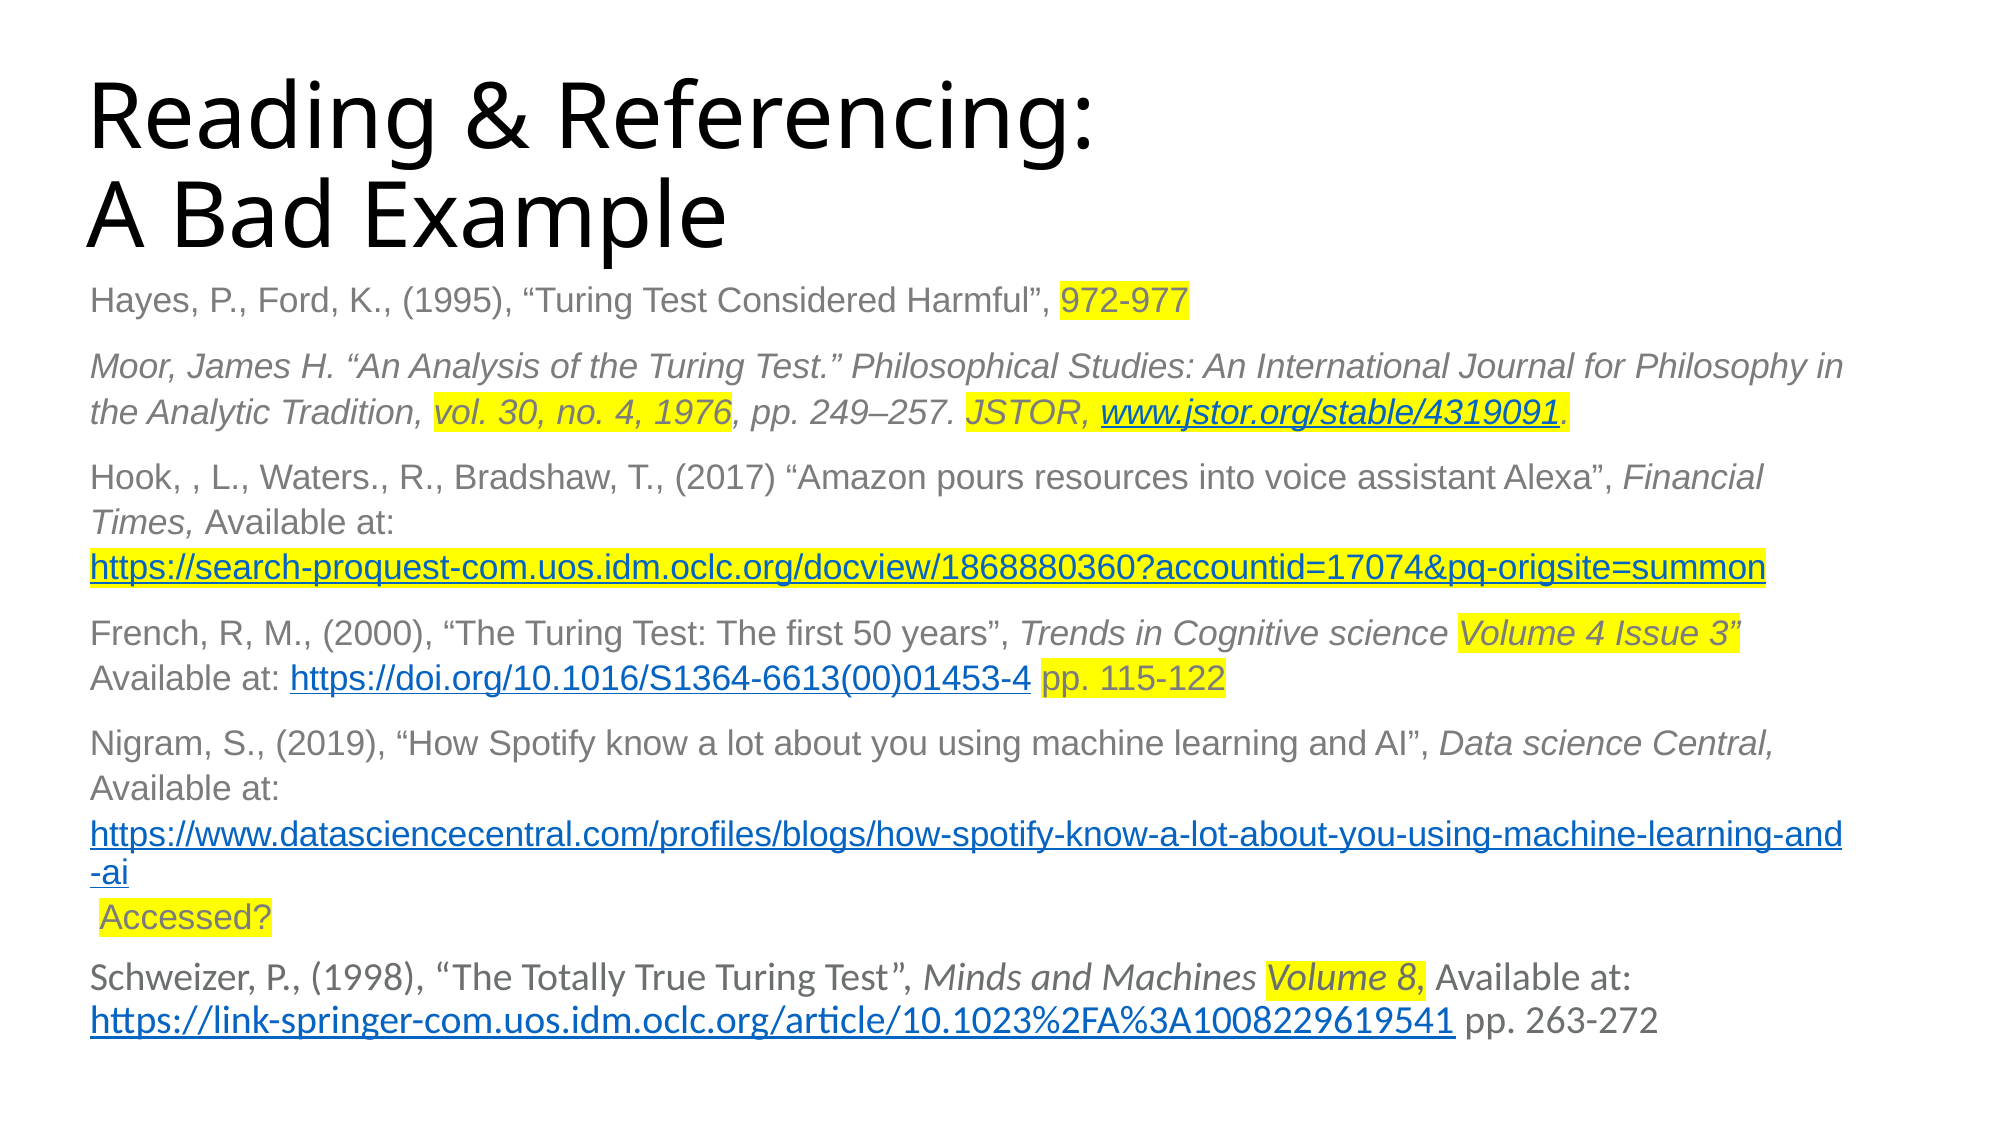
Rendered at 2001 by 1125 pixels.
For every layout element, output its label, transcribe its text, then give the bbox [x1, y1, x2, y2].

text_box Hayes, P., Ford, K., (1995), “Turing Test Considered Harmful”, 972-977 Moor, James H. “An Analysis of the Turing Test.” Philosophical Studies: An International Journal for Philosophy in the Analytic Tradition, vol. 30, no. 4, 1976, pp. 249–257. JSTOR, www.jstor.org/stable/4319091. Hook, , L., Waters., R., Bradshaw, T., (2017) “Amazon pours resources into voice assistant Alexa”, Financial Times, Available at: https://search-proquest-com.uos.idm.oclc.org/docview/1868880360?accountid=17074&pq-origsite=summon French, R, M., (2000), “The Turing Test: The first 50 years”, Trends in Cognitive science Volume 4 Issue 3” Available at: https://doi.org/10.1016/S1364-6613(00)01453-4 pp. 115-122 Nigram, S., (2019), “How Spotify know a lot about you using machine learning and AI”, Data science Central, Available at: https://www.datasciencecentral.com/profiles/blogs/how-spotify-know-a-lot-about-you-using-machine-learning-and-ai Accessed? Schweizer, P., (1998), “The Totally True Turing Test”, Minds and Machines Volume 8, Available at: https://link-springer-com.uos.idm.oclc.org/article/10.1023%2FA%3A1008229619541 pp. 263-272 [74, 262, 1863, 1035]
title Reading & Referencing: A Bad Example [71, 59, 1797, 278]
